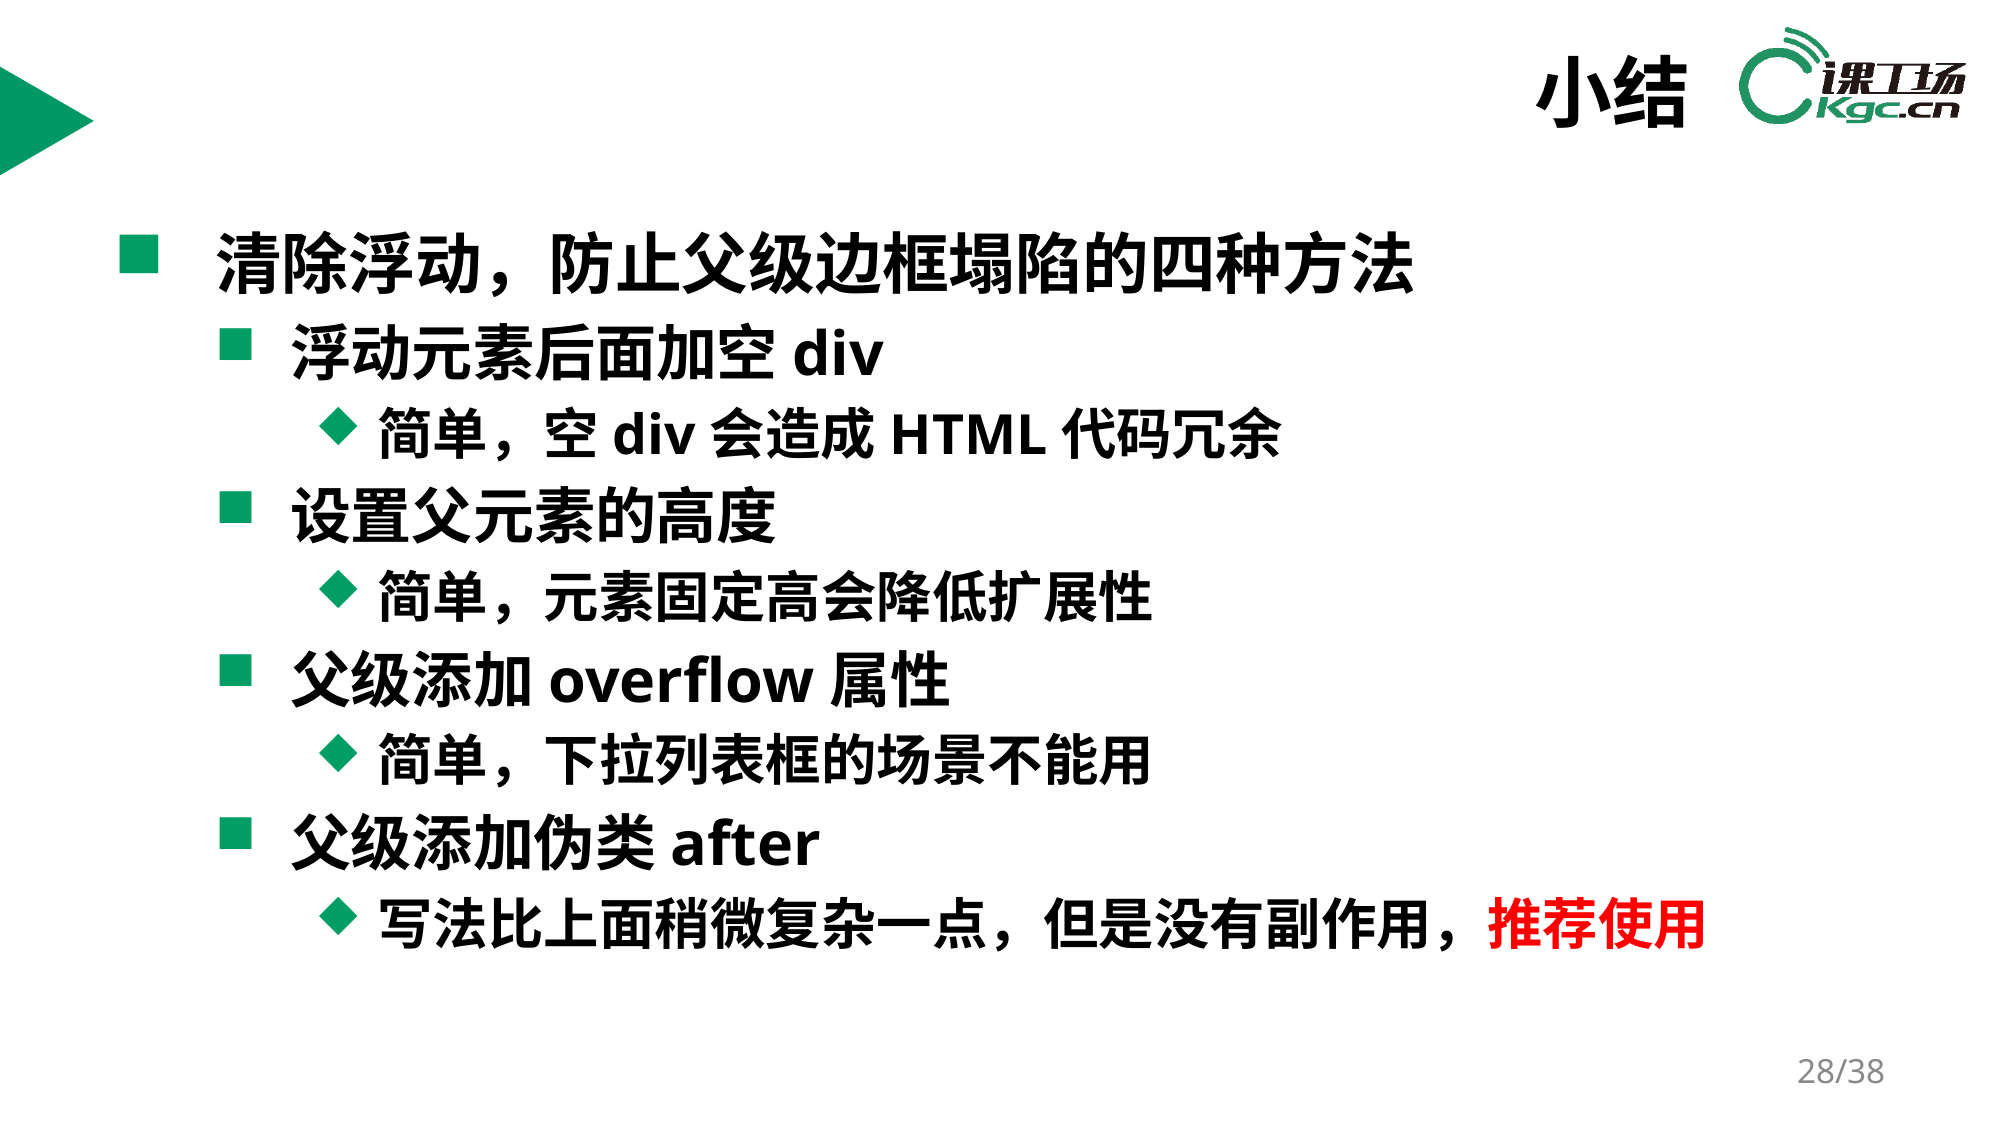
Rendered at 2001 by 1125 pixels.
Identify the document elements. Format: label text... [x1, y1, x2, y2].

picture [1739, 27, 1966, 124]
title 小结 [1519, 46, 1721, 133]
list 清除浮动，防止父级边框塌陷的四种方法 浮动元素后面加空div 简单，空div会造成HTML代码冗余 设置父元素的高度 简单，元素固定高会降低扩展性 父级添加overflow属性 简单，下拉列表框的场景不能用 父级添加伪类after 写法比上面稍微复杂一点，但是没有副作用，推荐使用 [99, 214, 1900, 1005]
slide_number 28/38 [1433, 1042, 1901, 1104]
